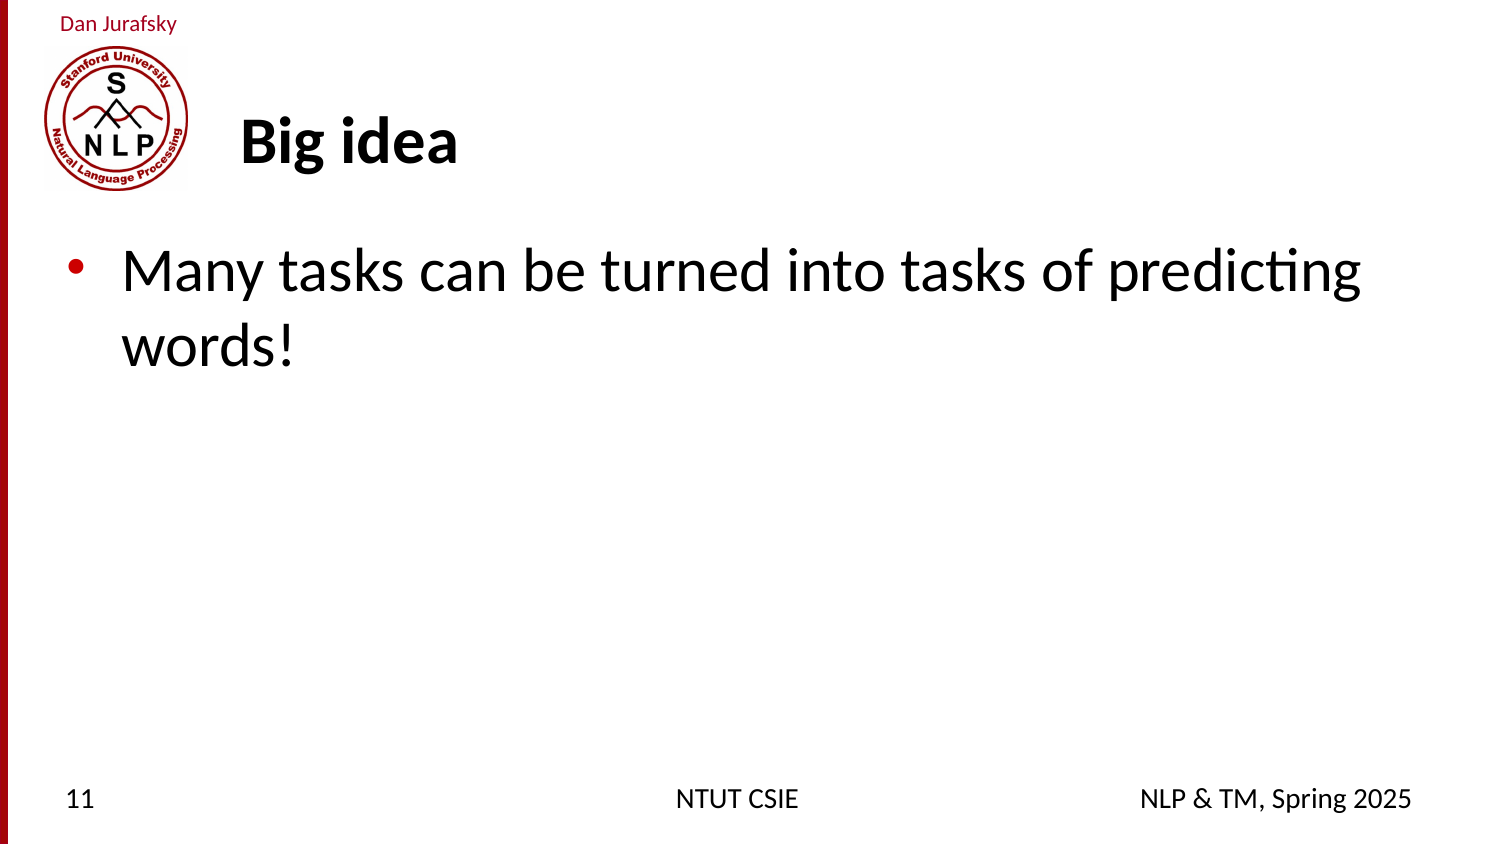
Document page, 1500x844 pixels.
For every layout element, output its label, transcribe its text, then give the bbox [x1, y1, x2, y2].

slide_number NLP & TM, Spring 2025 [1124, 771, 1451, 829]
list Many tasks can be turned into tasks of predicting words! [50, 221, 1450, 769]
slide_number 11 [49, 771, 376, 829]
footer NTUT CSIE [499, 771, 976, 829]
picture [44, 46, 188, 191]
title Big idea [225, 62, 1450, 185]
